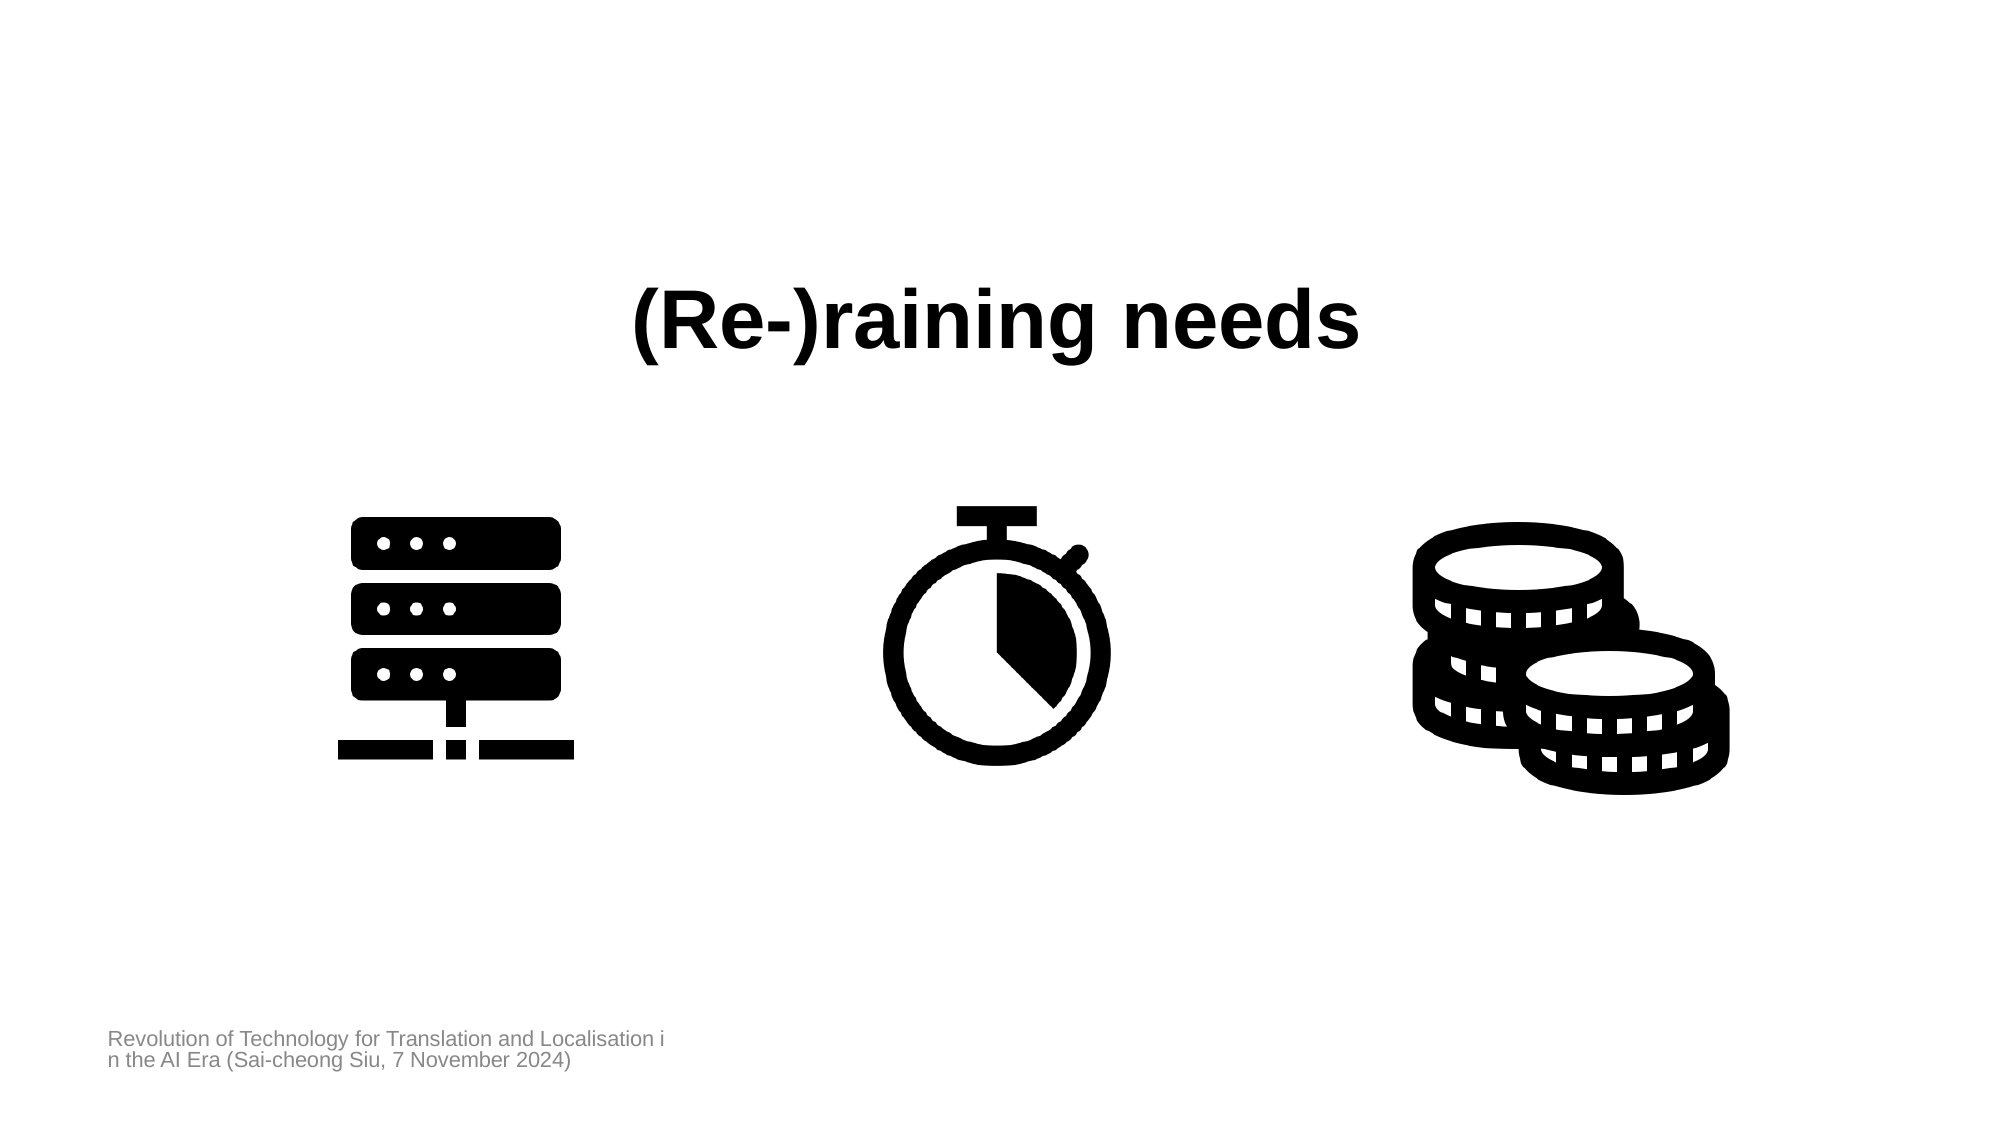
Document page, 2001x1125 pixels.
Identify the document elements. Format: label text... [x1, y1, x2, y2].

text_box (Re-)raining needs [616, 258, 1378, 373]
picture [1381, 476, 1746, 840]
picture [837, 476, 1157, 796]
picture [298, 481, 613, 796]
footer Revolution of Technology for Translation and Localisation in the AI Era (Sai-cheong Siu, 7 November 2024) [92, 1007, 685, 1068]
